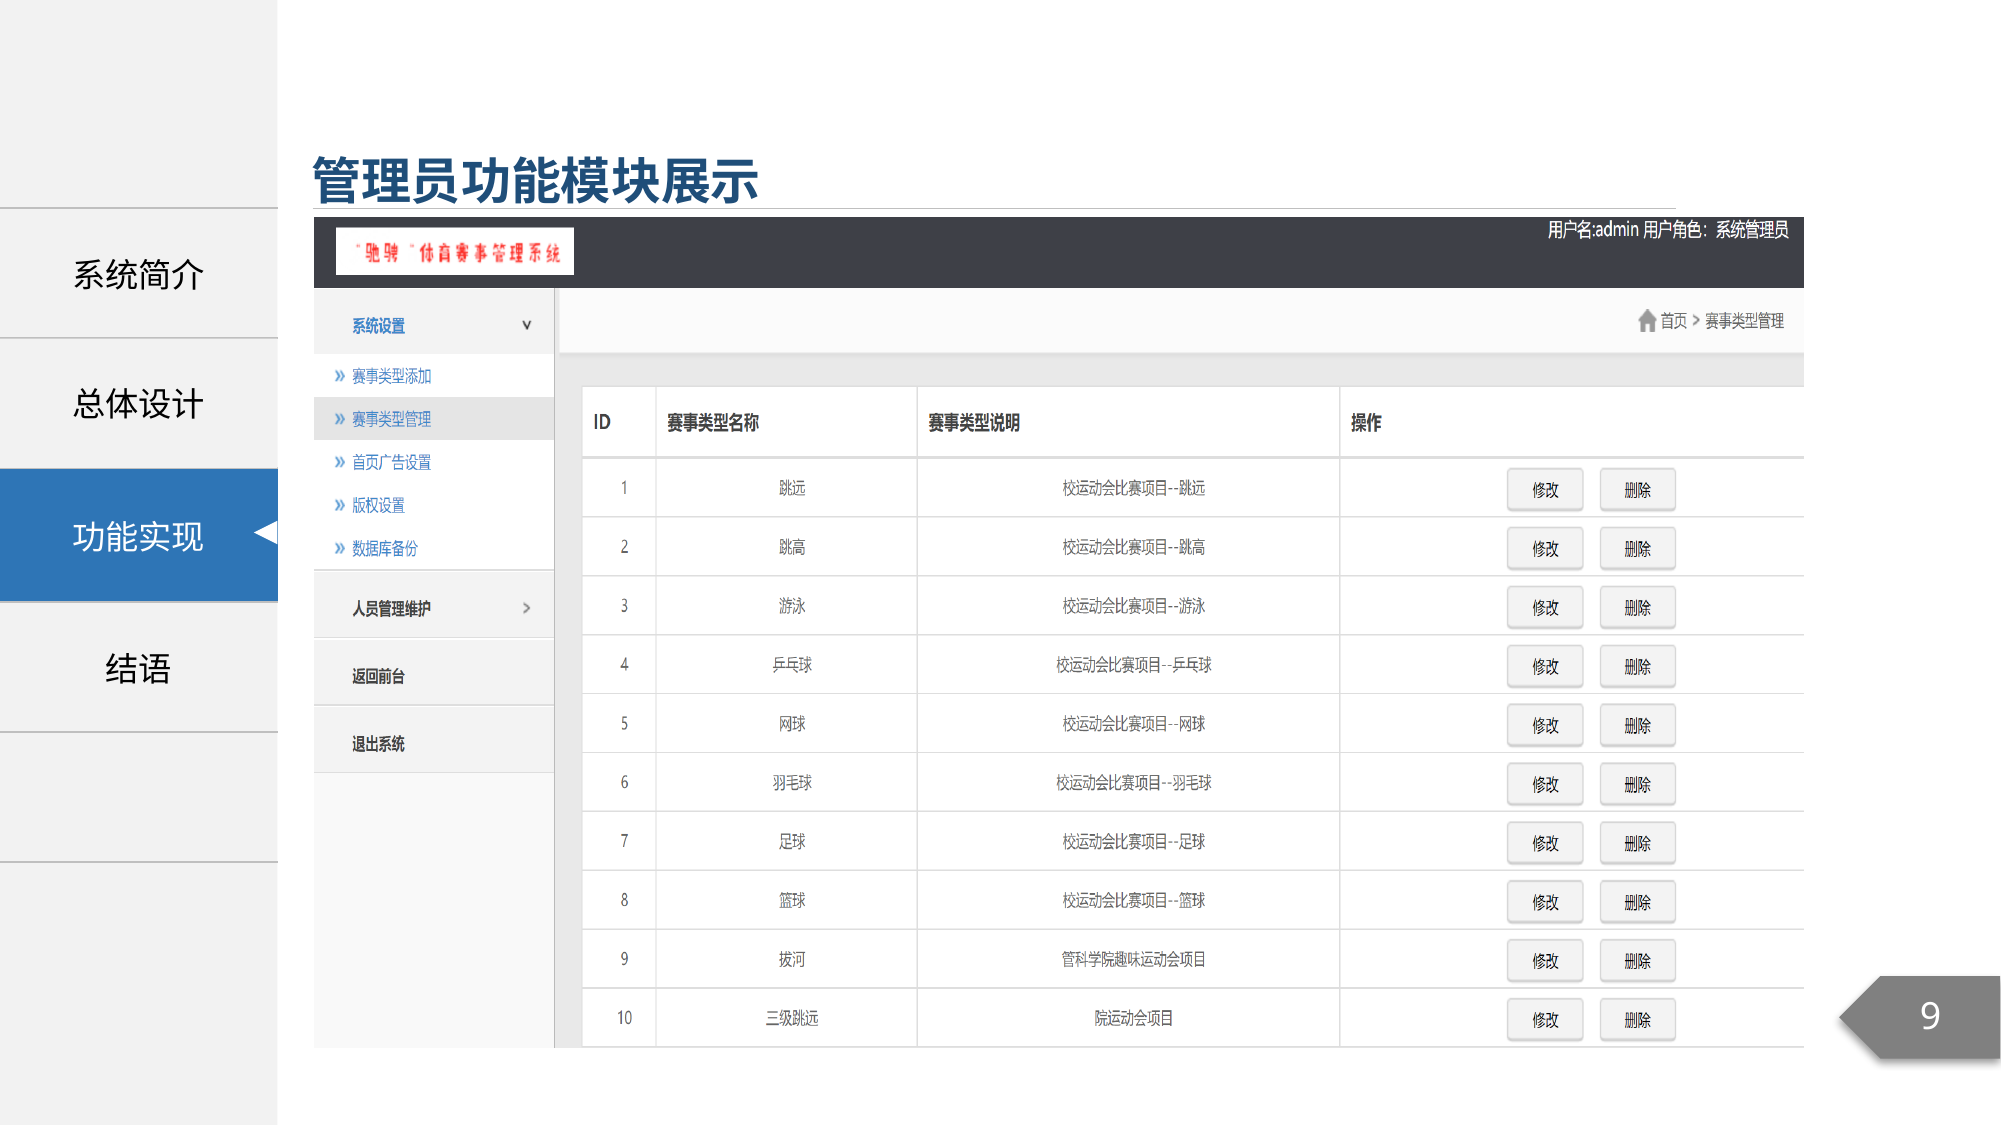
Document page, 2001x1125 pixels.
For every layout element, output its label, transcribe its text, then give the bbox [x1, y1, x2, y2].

picture [314, 217, 1804, 1048]
text_box 管理员功能模块展示 [296, 142, 870, 217]
